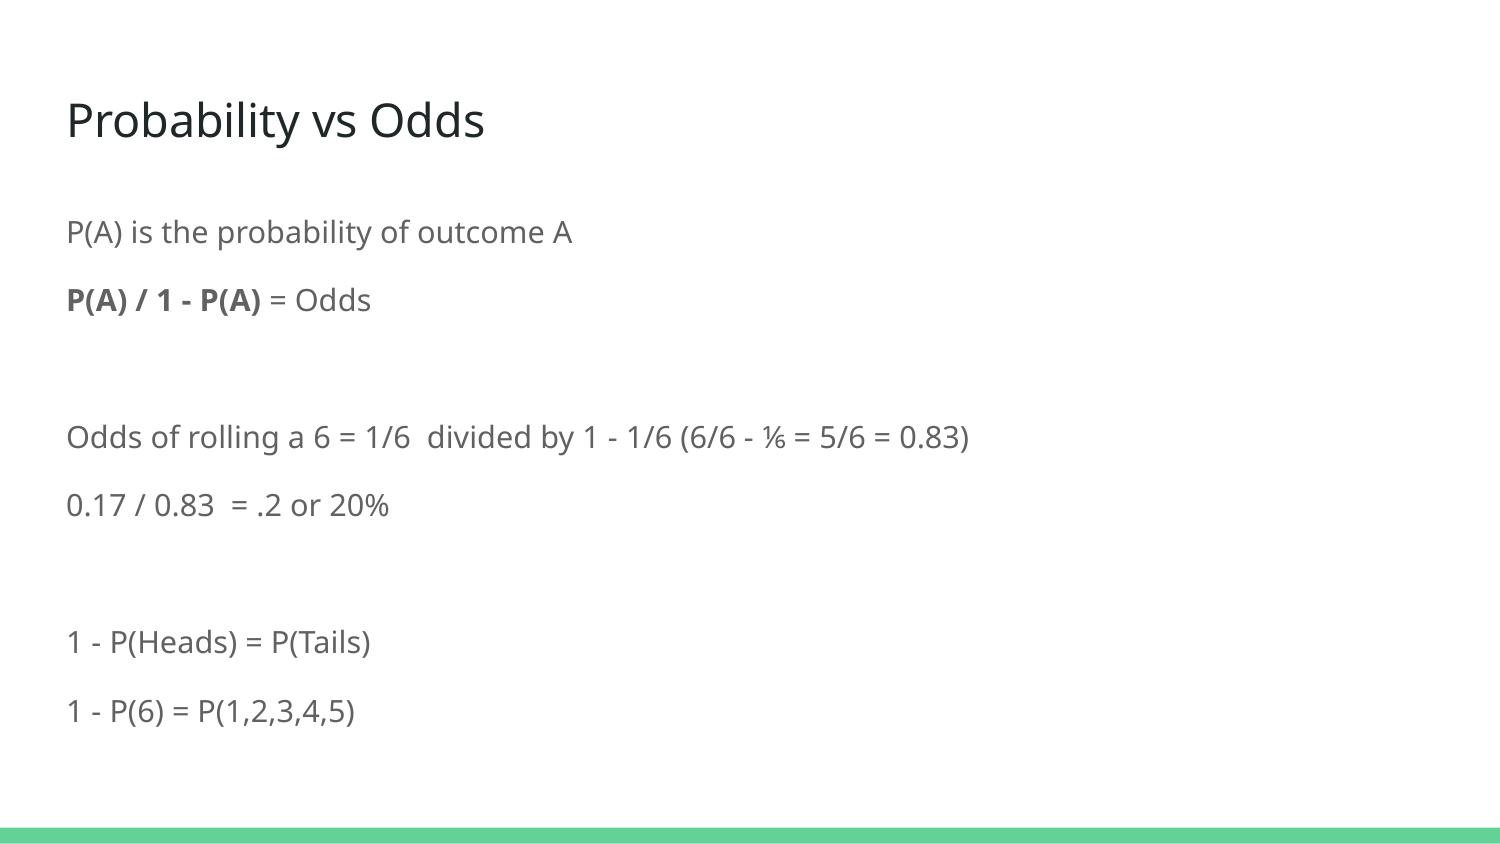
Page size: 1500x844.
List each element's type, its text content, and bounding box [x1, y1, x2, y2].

list P(A) is the probability of outcome A P(A) / 1 - P(A) = Odds Odds of rolling a 6 = 1/6 divided by 1 - 1/6 (6/6 - ⅙ = 5/6 = 0.83) 0.17 / 0.83 = .2 or 20% 1 - P(Heads) = P(Tails) 1 - P(6) = P(1,2,3,4,5) [51, 189, 1449, 750]
title Probability vs Odds [51, 72, 1449, 167]
